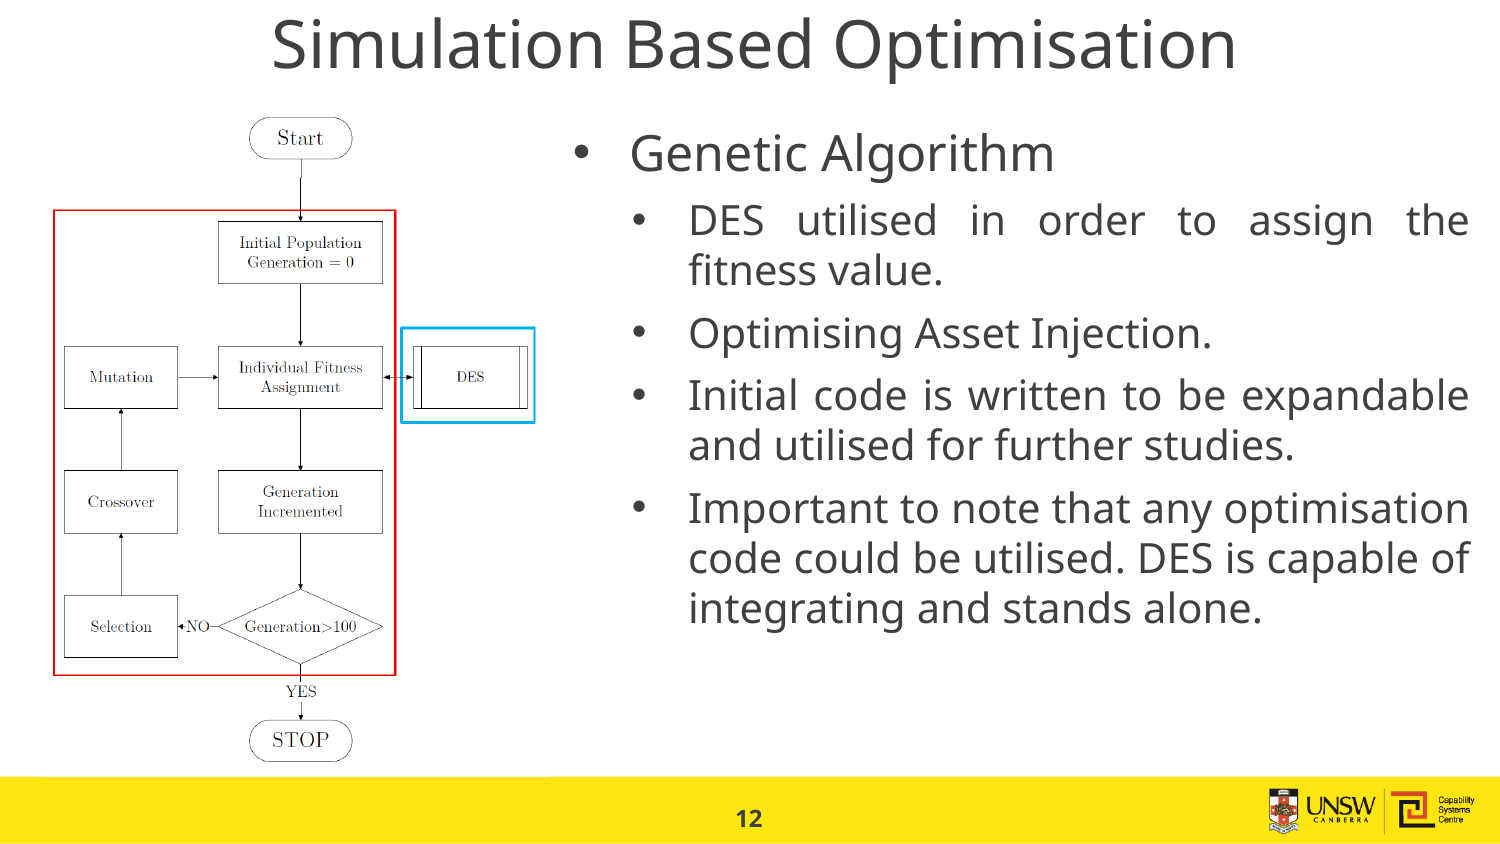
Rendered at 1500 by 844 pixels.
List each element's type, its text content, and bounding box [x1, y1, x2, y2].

picture [1261, 783, 1479, 839]
picture [41, 102, 550, 777]
list Genetic Algorithm DES utilised in order to assign the fitness value. Optimising Asset Injection. Initial code is written to be expandable and utilised for further studies. Important to note that any optimisation code could be utilised. DES is capable of integrating and stands alone. [572, 121, 1471, 760]
title Simulation Based Optimisation [41, 1, 1471, 83]
text_box 12 [720, 795, 780, 840]
